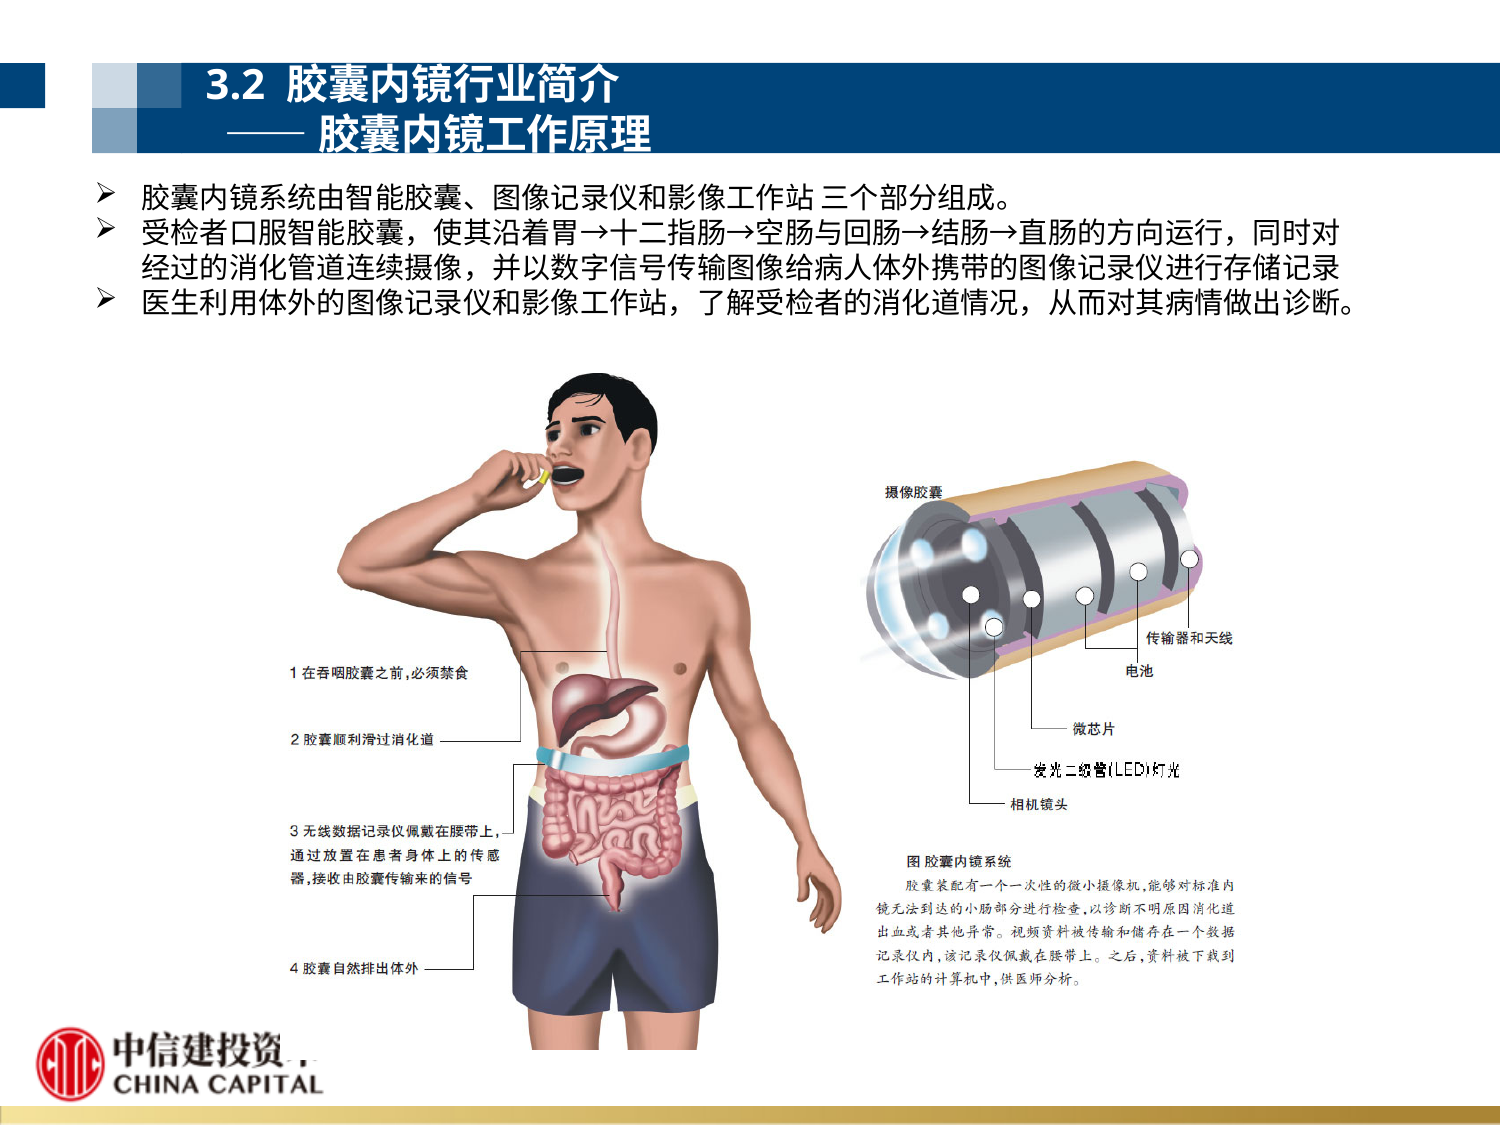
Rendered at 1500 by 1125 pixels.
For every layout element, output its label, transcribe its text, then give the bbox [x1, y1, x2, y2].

text_box 胶囊内镜系统由智能胶囊、图像记录仪和影像工作站 三个部分组成。 受检者口服智能胶囊，使其沿着胃→十二指肠→空肠与回肠→结肠→直肠的方向运行，同时对经过的消化管道连续摄像，并以数字信号传输图像给病人体外携带的图像记录仪进行存储记录 医生利用体外的图像记录仪和影像工作站，了解受检者的消化道情况，从而对其病情做出诊断。 [79, 172, 1366, 407]
picture [0, 373, 1500, 1125]
text_box 3.2 胶囊内镜行业简介 ——胶囊内镜工作原理 [192, 51, 1489, 165]
